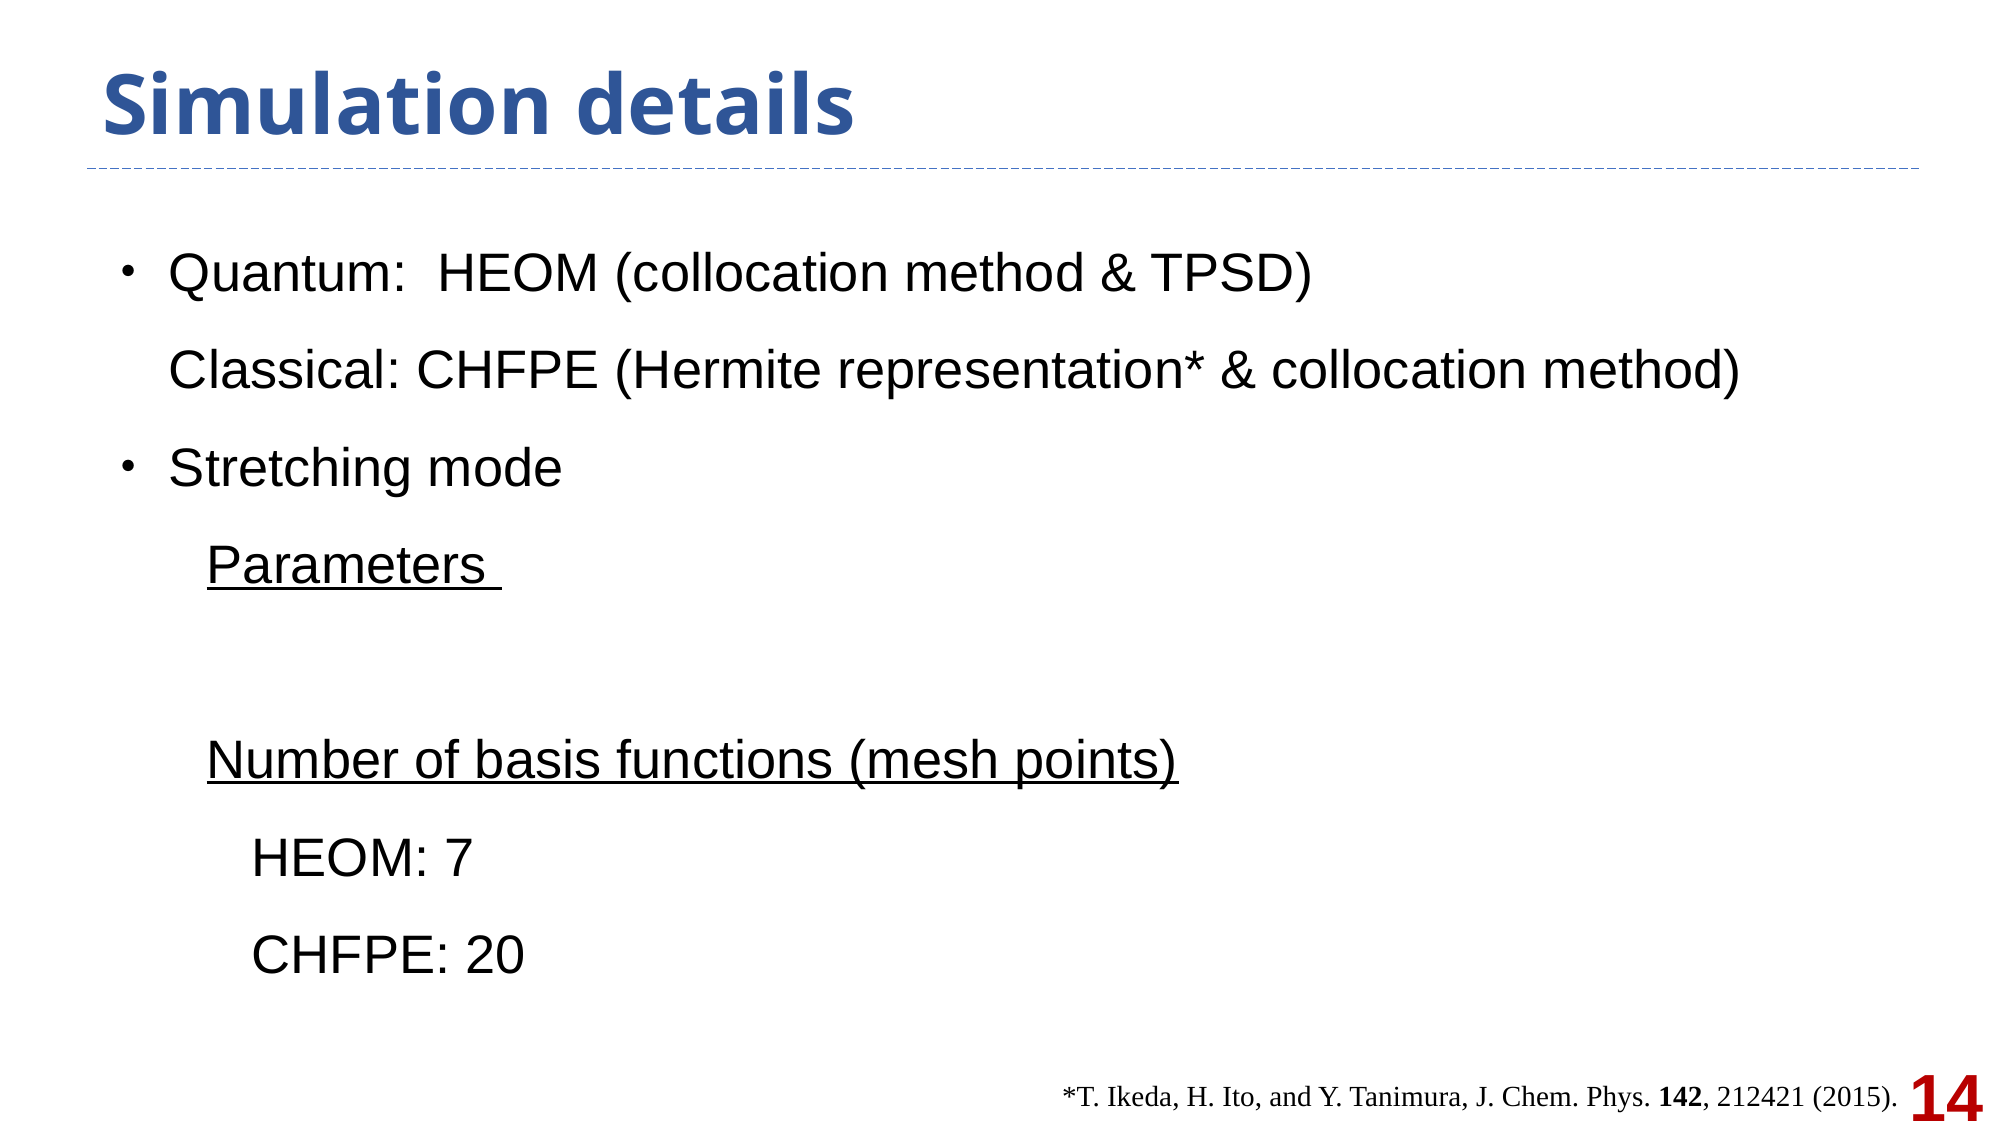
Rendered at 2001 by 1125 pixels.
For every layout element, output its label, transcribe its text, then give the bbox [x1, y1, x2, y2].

text_box *T. Ikeda, H. Ito, and Y. Tanimura, J. Chem. Phys. 142, 212421 (2015). [1047, 1069, 1920, 1120]
slide_number 14 [1876, 1065, 1999, 1125]
title Simulation details [87, 45, 1920, 169]
